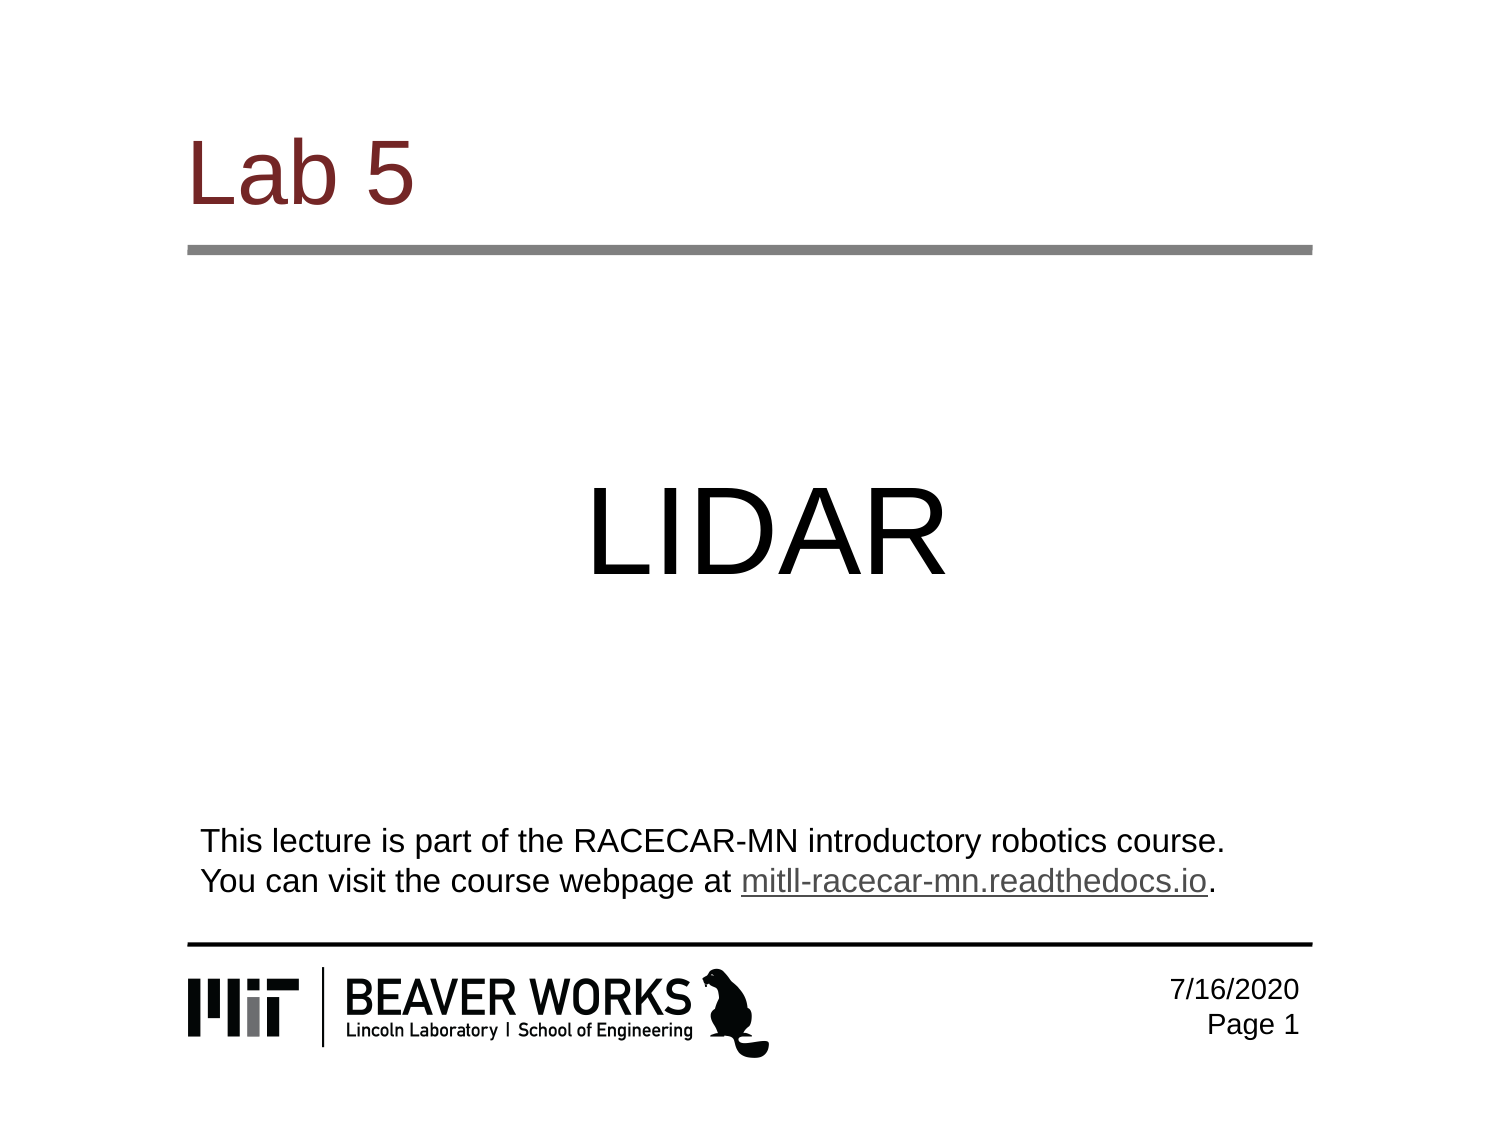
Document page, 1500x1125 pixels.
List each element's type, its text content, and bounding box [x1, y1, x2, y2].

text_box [174, 956, 776, 1078]
list LIDAR [203, 258, 1334, 761]
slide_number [945, 962, 1315, 1038]
title Lab 5 [171, 125, 1338, 238]
text_box This lecture is part of the RACECAR-MN introductory robotics course. You can visit the course webpage at mitll-racecar-mn.readthedocs.io. [185, 812, 1315, 907]
